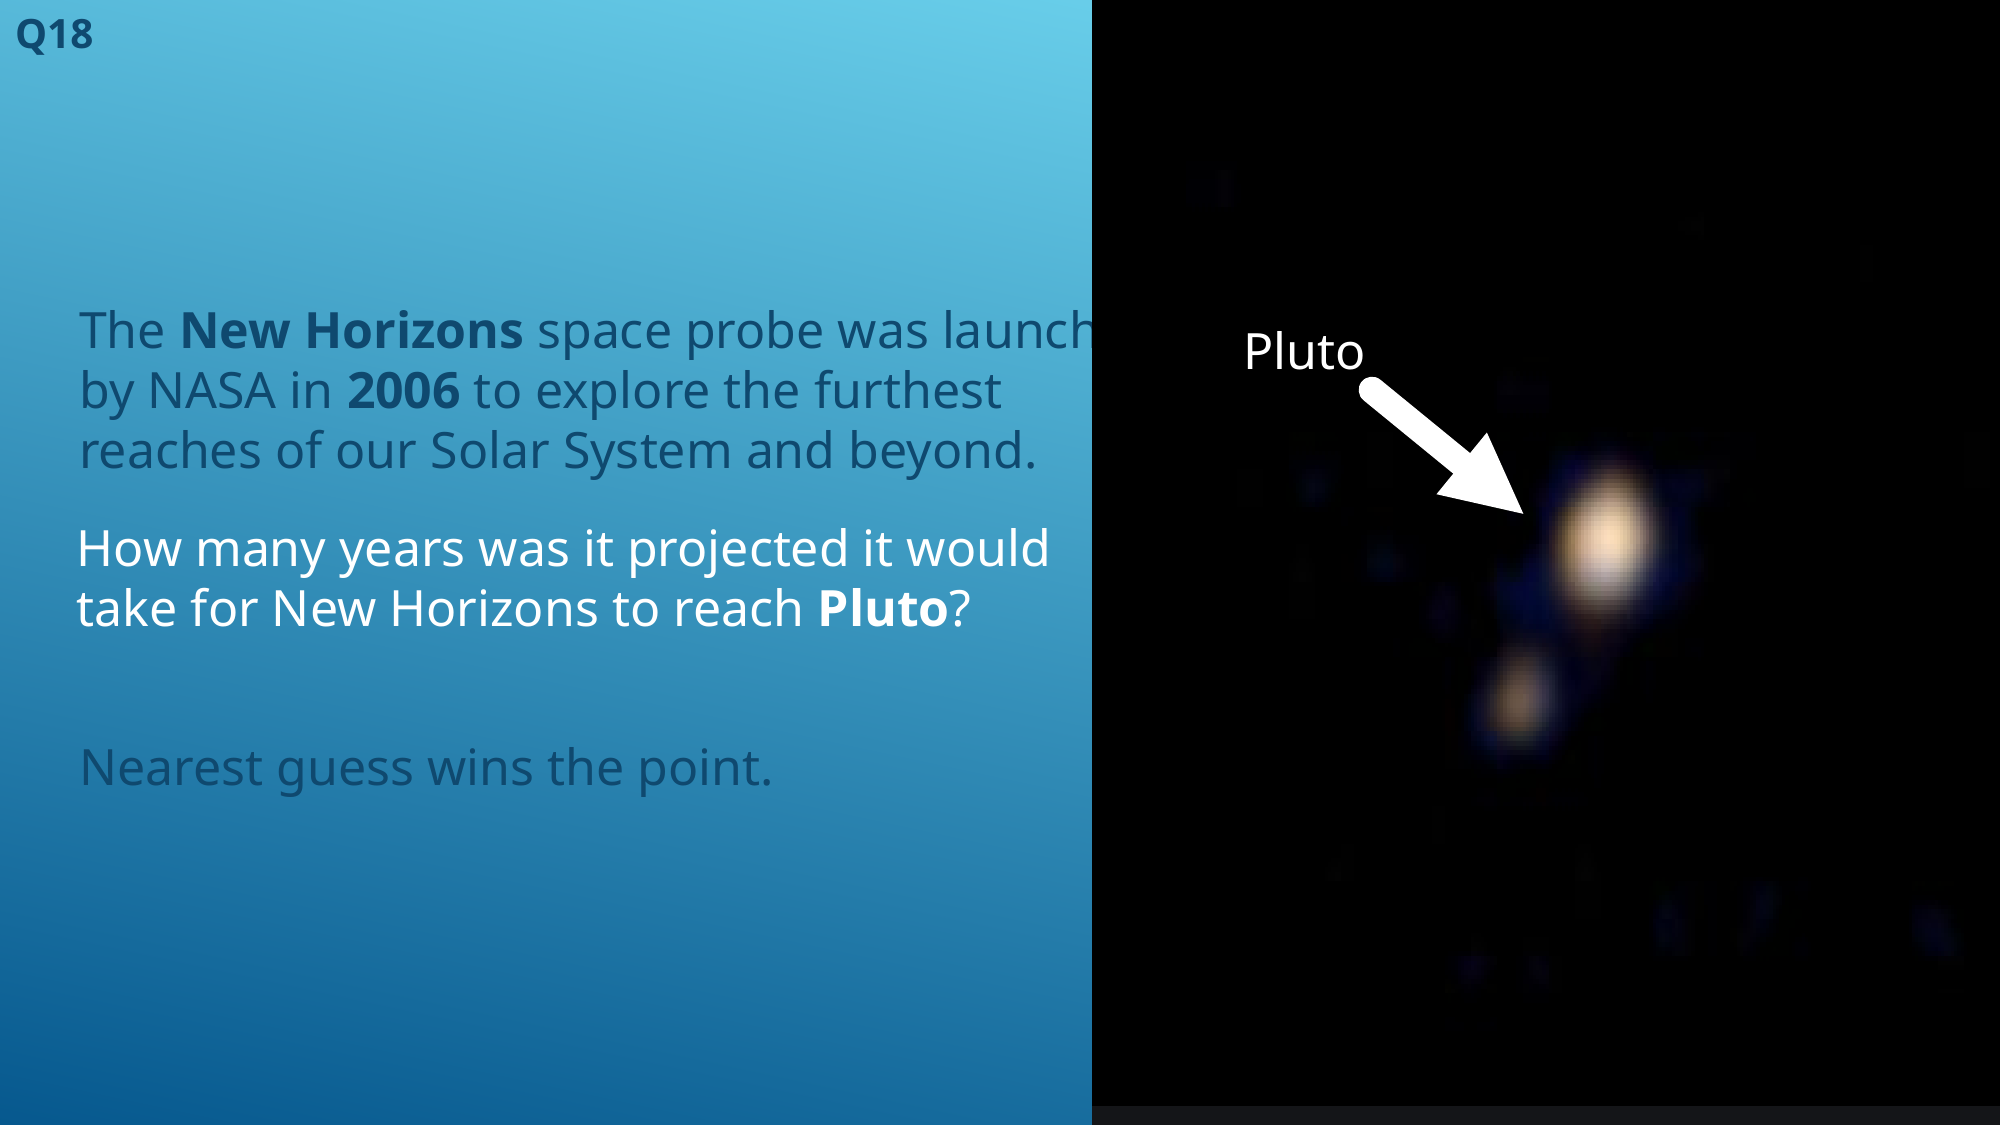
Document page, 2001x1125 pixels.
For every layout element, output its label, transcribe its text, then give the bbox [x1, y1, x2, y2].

text_box Q18 [0, 0, 165, 65]
text_box How many years was it projected it would take for New Horizons to reach Pluto? [62, 509, 1070, 645]
list The New Horizons space probe was launched by NASA in 2006 to explore the furthest reaches of our Solar System and beyond. [64, 165, 1092, 611]
picture [1092, 0, 2000, 1125]
text_box Nearest guess wins the point. [64, 706, 814, 825]
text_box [1371, 389, 1524, 515]
